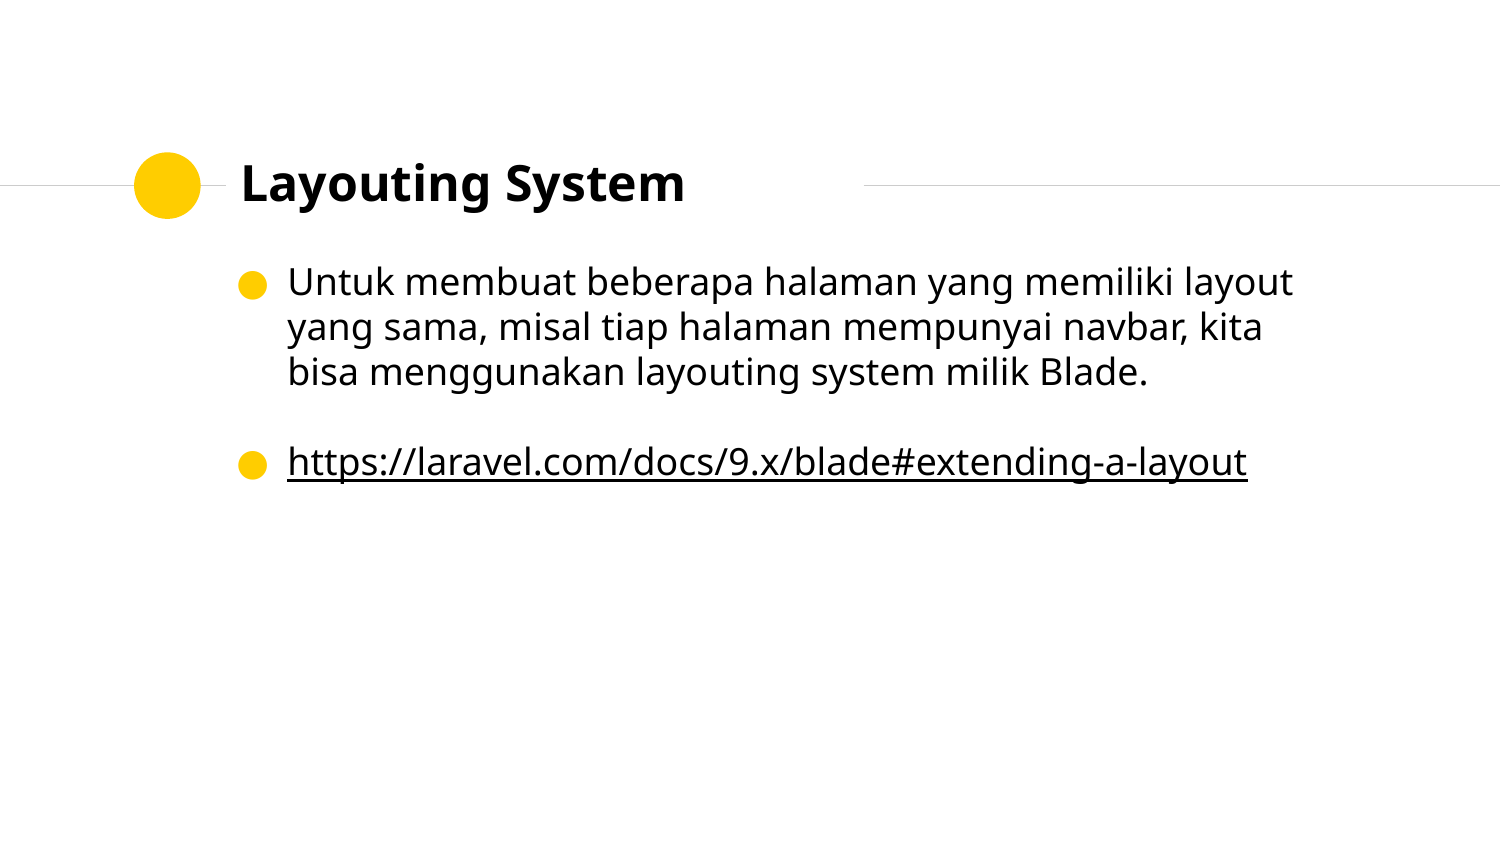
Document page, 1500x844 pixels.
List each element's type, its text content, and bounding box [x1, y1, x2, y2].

title Layouting System [225, 136, 862, 209]
list Untuk membuat beberapa halaman yang memiliki layout yang sama, misal tiap halaman mempunyai navbar, kita bisa menggunakan layouting system milik Blade. https://laravel.com/docs/9.x/blade#extending-a-layout [197, 243, 1315, 754]
